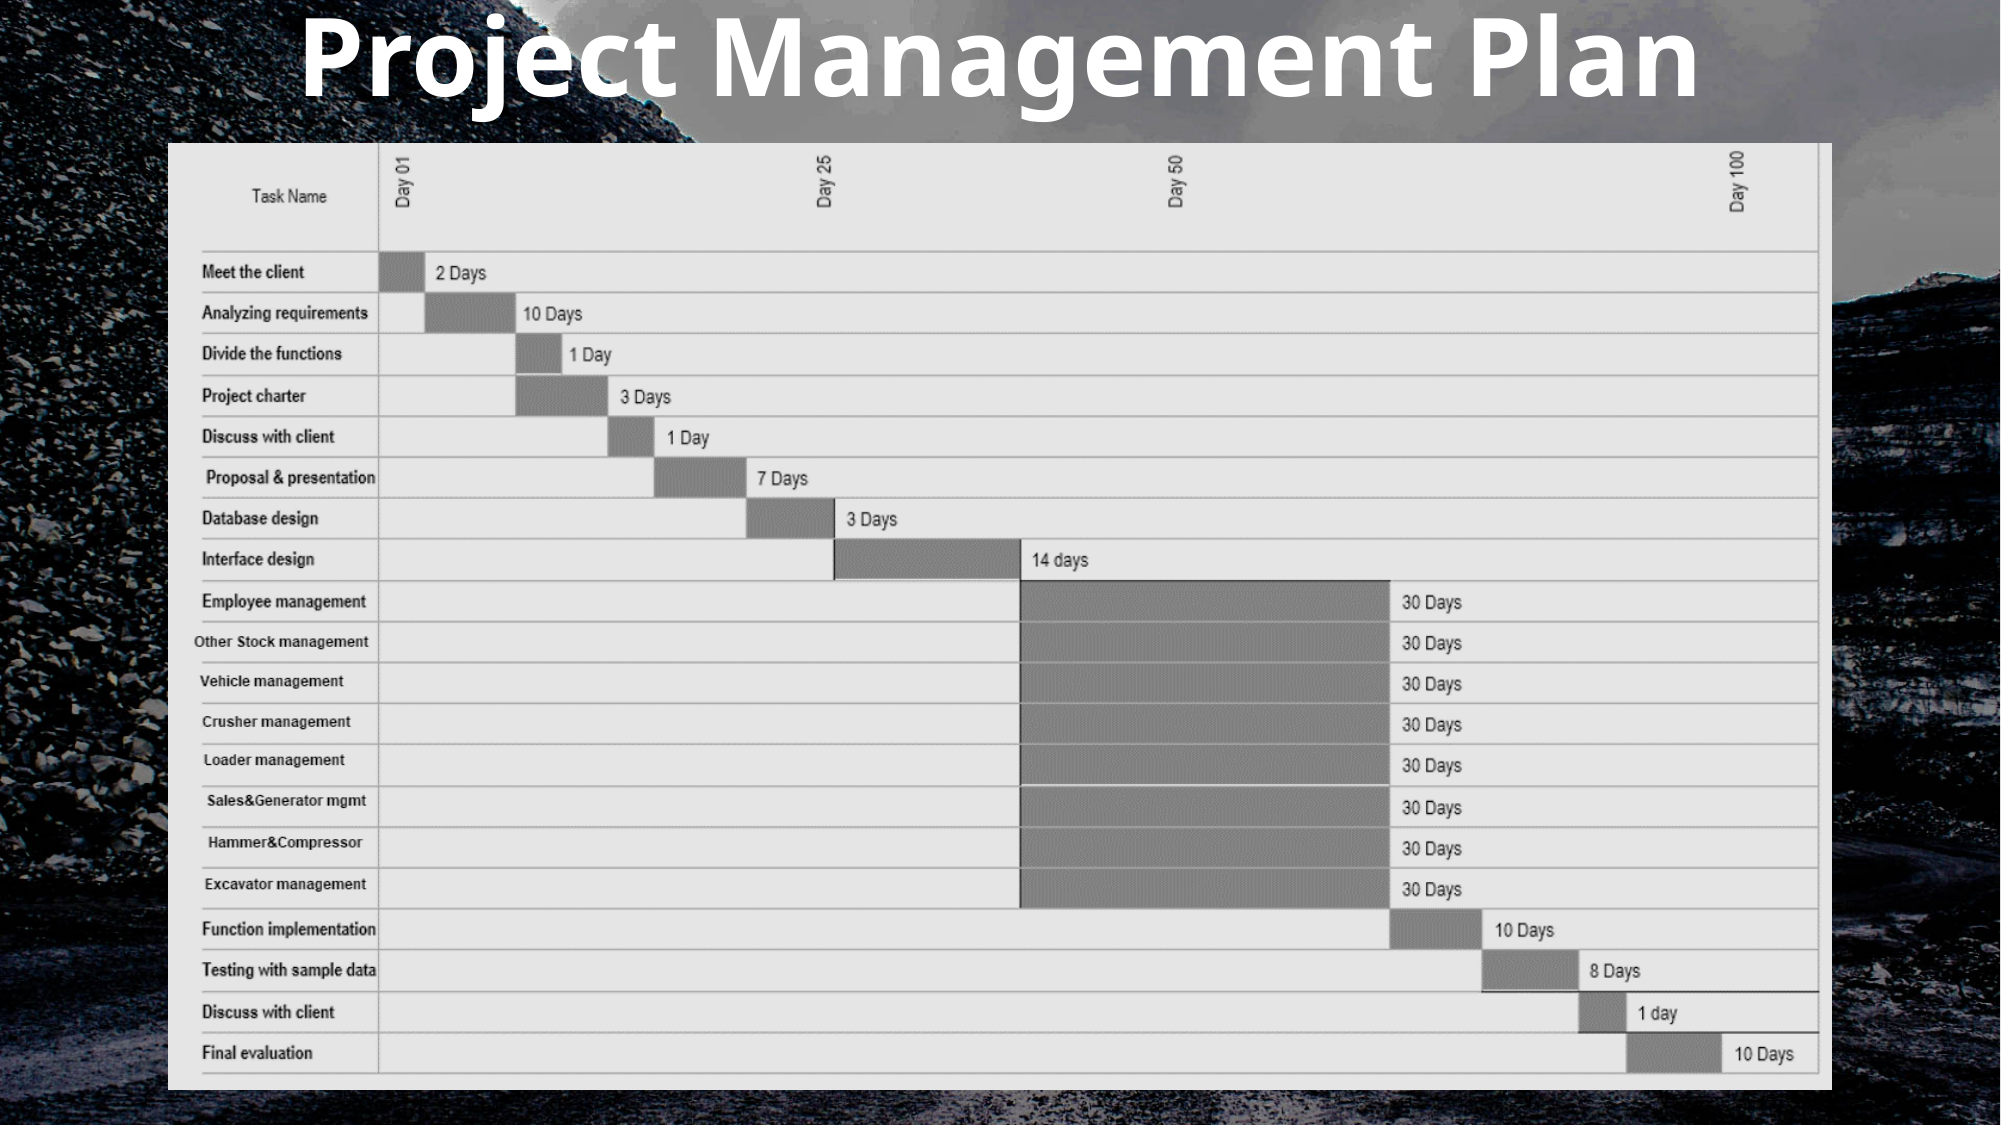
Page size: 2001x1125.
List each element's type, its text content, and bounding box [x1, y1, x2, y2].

picture [0, 0, 2001, 1125]
title Project Management Plan [270, 0, 1730, 142]
